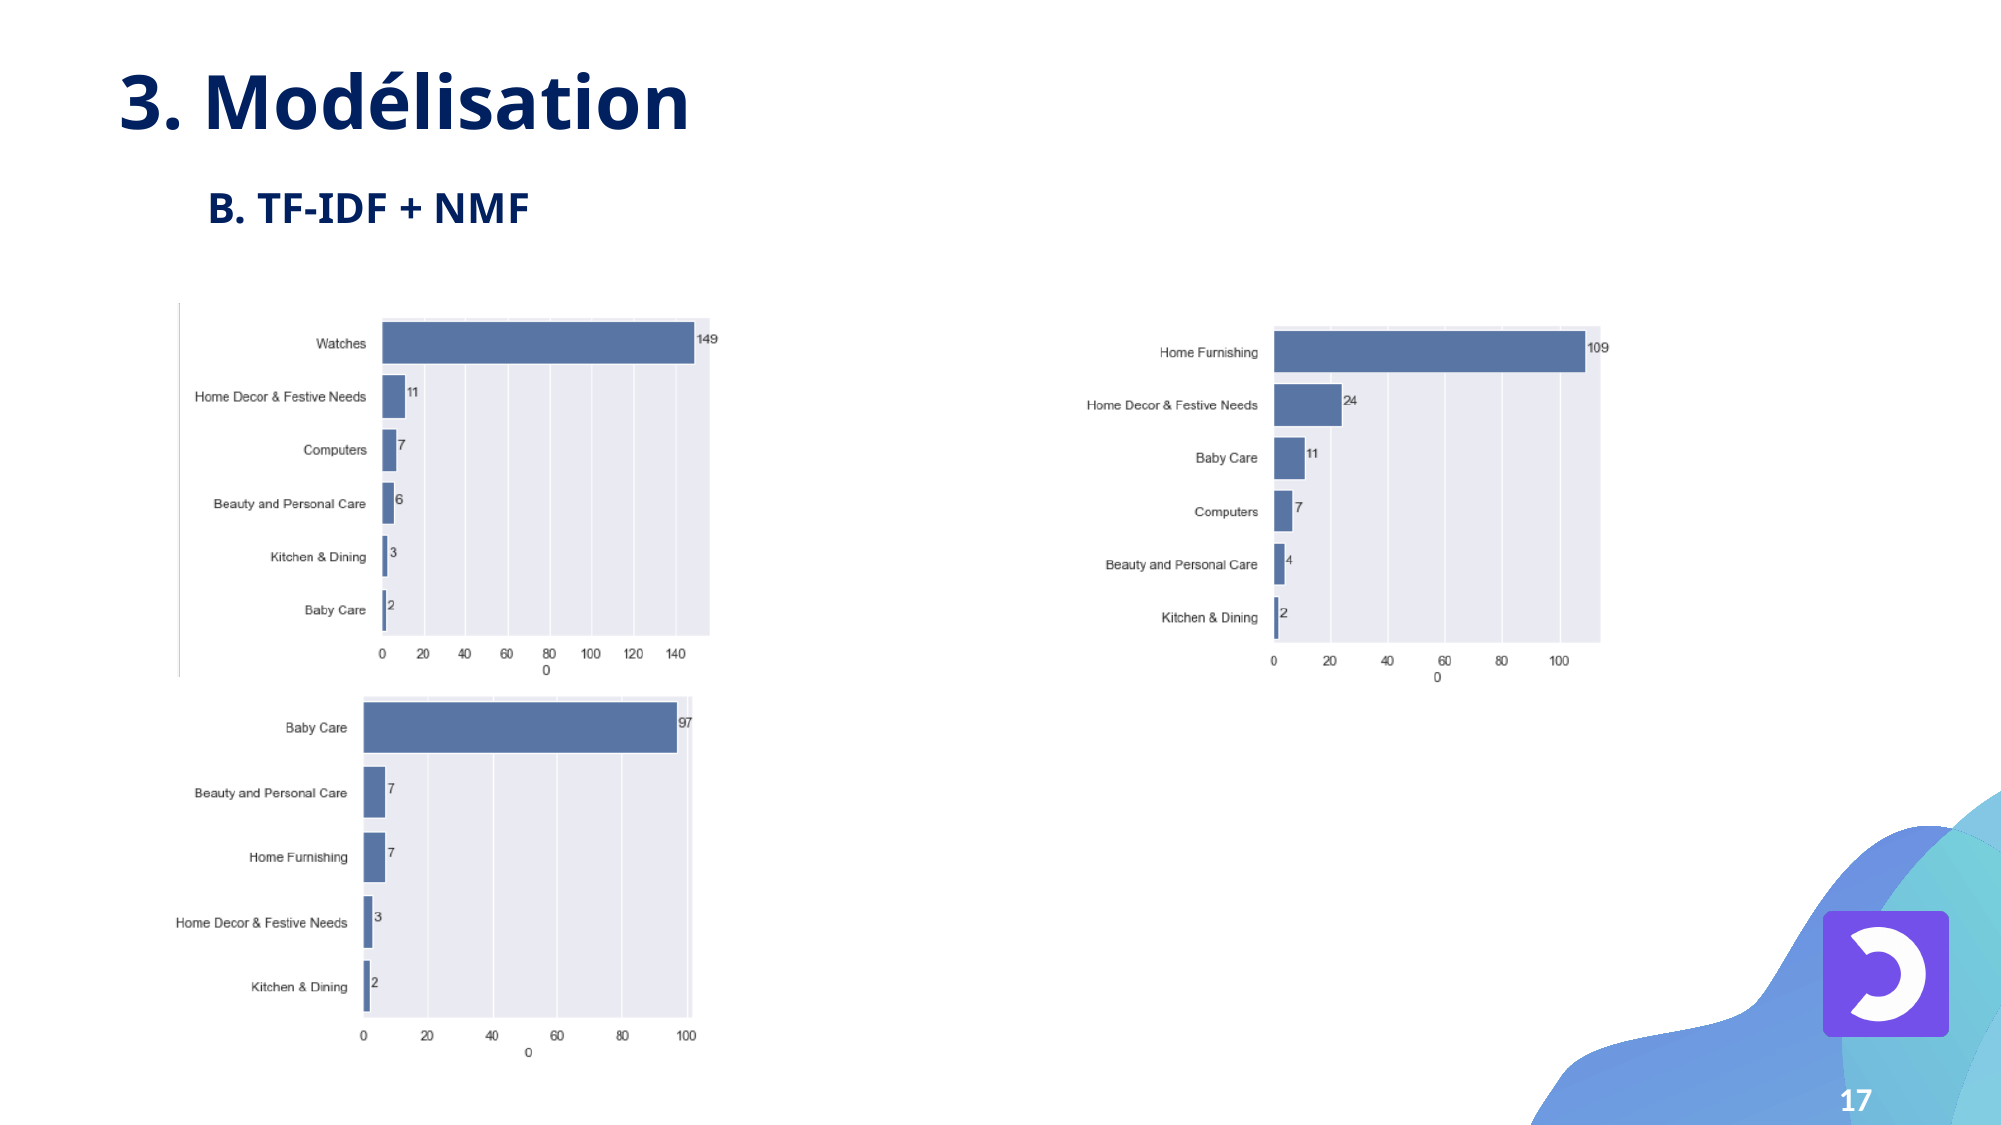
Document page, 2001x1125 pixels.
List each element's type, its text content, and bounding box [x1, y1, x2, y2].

picture [1048, 310, 1692, 687]
text_box 3. Modélisation [119, 44, 1528, 129]
text_box B. TF-IDF + NMF [207, 182, 762, 305]
picture [1823, 911, 1950, 1037]
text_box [1321, 655, 2000, 1125]
picture [164, 303, 759, 1070]
